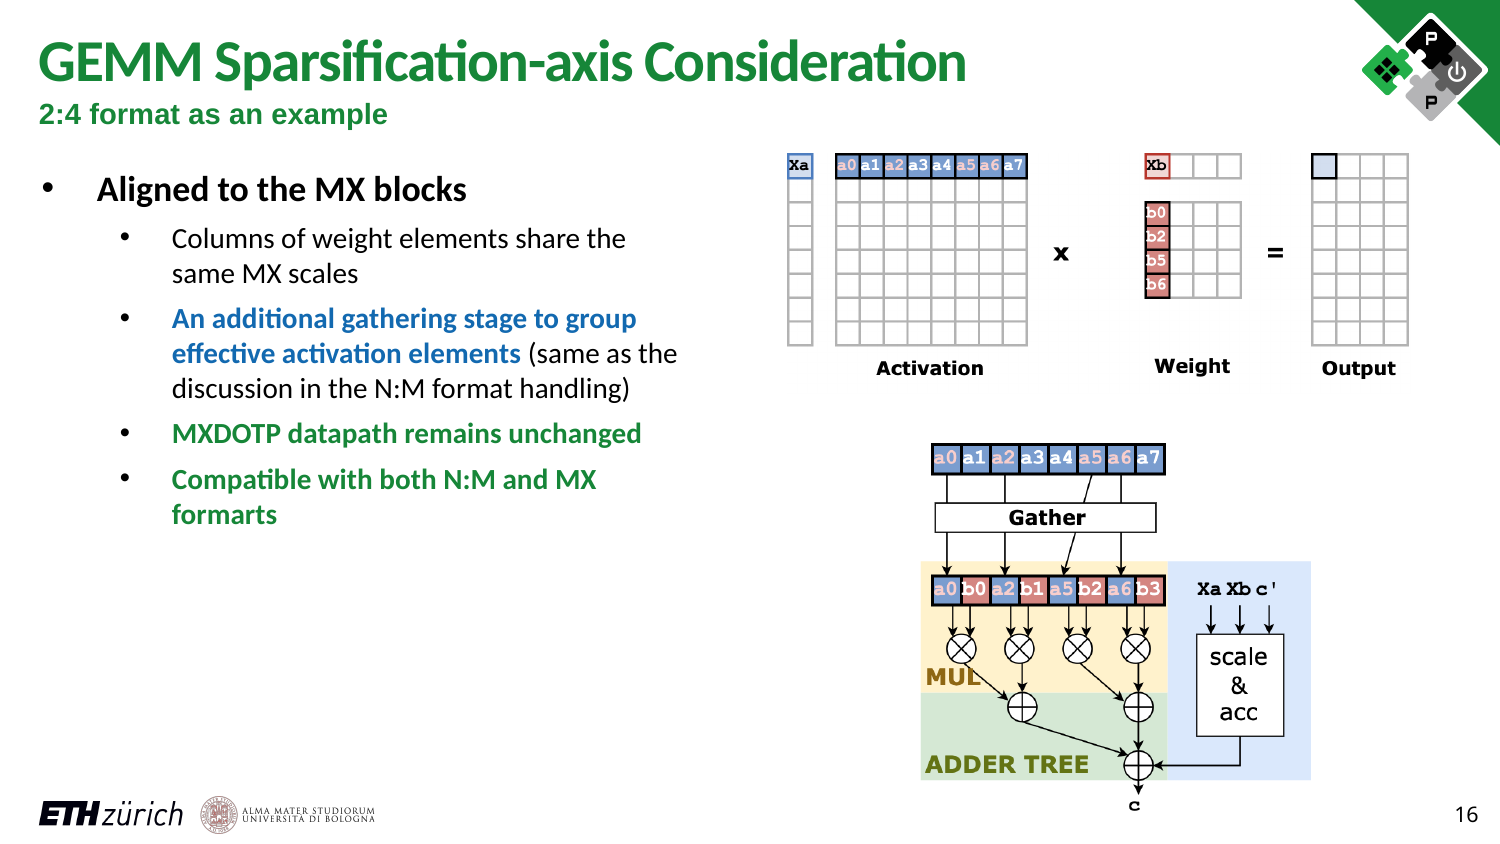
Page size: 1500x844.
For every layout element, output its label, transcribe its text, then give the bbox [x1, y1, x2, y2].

picture [242, 805, 375, 822]
title GEMM Sparsification-axis Consideration [38, 22, 1352, 103]
text_box 2:4 format as an example [38, 95, 312, 132]
picture [919, 443, 1311, 822]
list Aligned to the MX blocks Columns of weight elements share the same MX scales An additional gathering stage to group effective activation elements (same as the discussion in the N:M format handling) MXDOTP datapath remains unchanged Compatible with both N:M and MX formarts [21, 159, 696, 682]
slide_number 16 [1420, 799, 1491, 837]
picture [199, 796, 239, 835]
picture [787, 153, 1411, 394]
picture [1361, 18, 1483, 122]
picture [38, 801, 183, 826]
